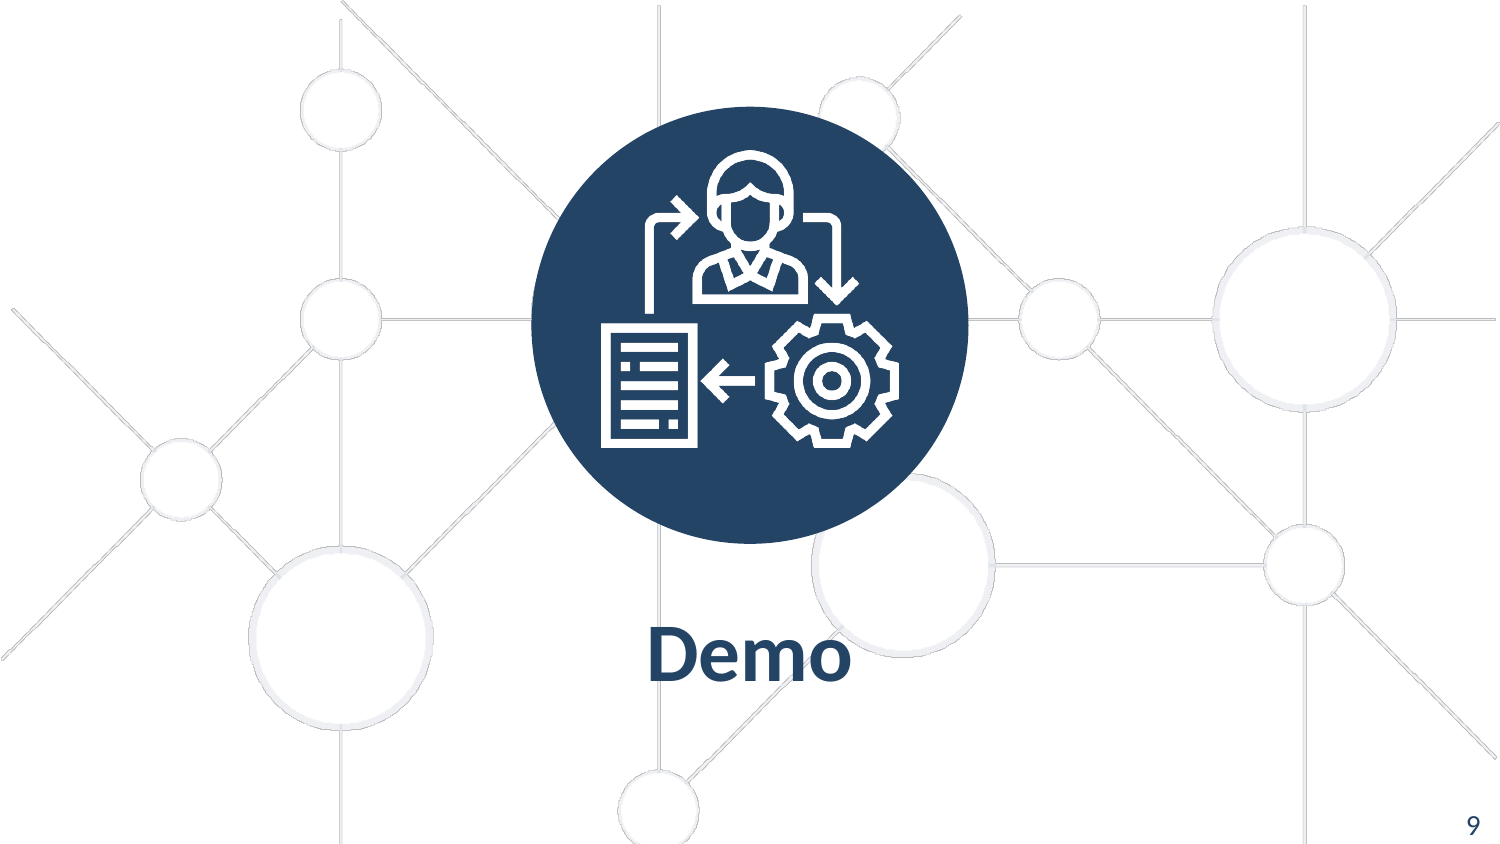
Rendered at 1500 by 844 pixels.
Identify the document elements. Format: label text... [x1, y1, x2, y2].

title Demo [75, 557, 1425, 739]
picture [0, 0, 1500, 844]
slide_number ‹#› [1454, 800, 1500, 838]
